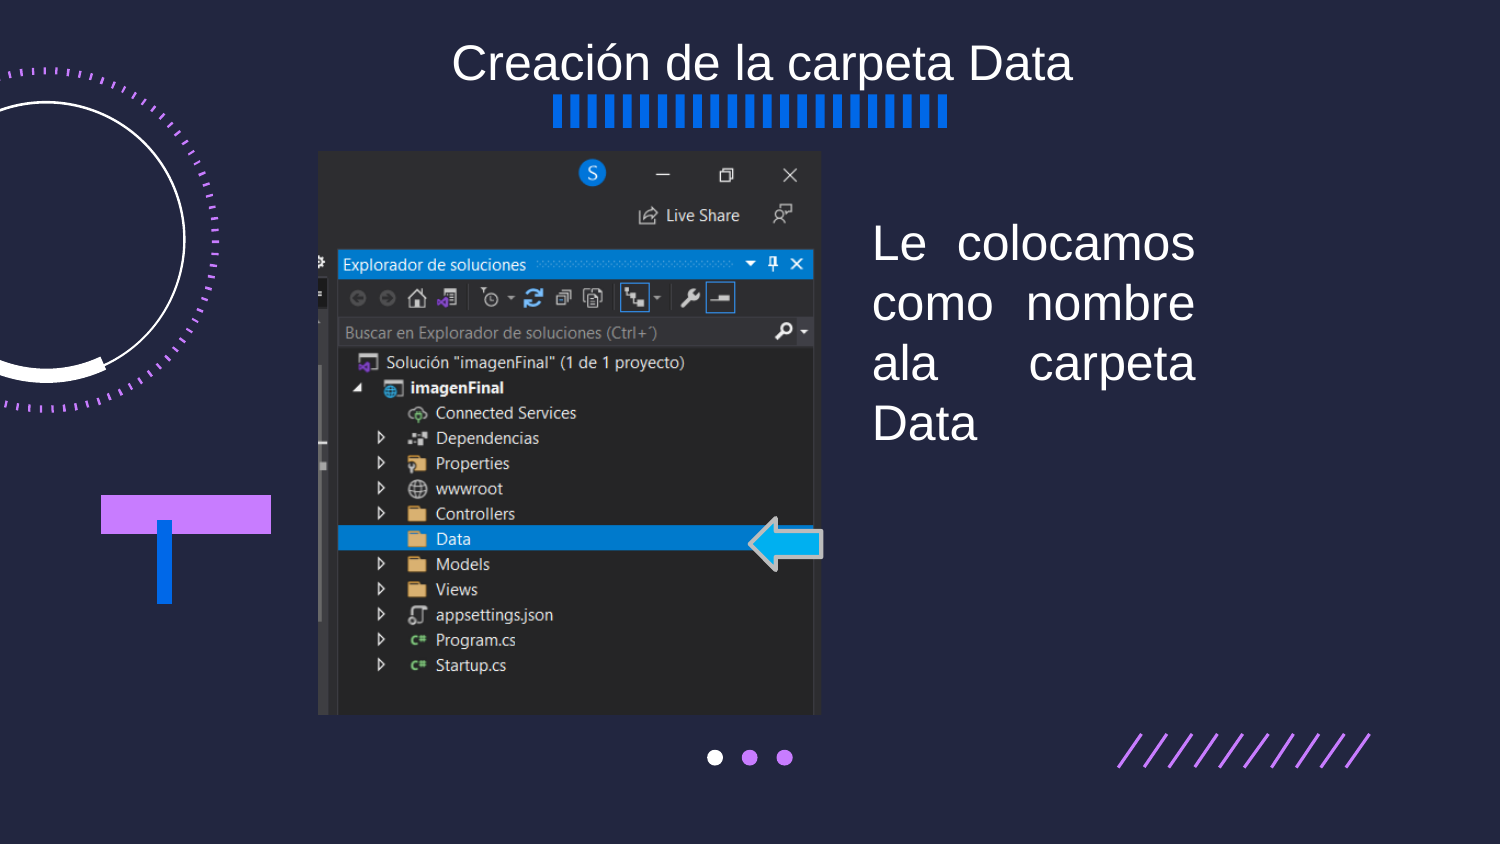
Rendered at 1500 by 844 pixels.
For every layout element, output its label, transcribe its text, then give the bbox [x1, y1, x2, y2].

text_box Creación de la carpeta Data [436, 23, 1117, 98]
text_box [706, 749, 794, 766]
text_box Le colocamos como nombre ala carpeta Data [857, 202, 1211, 458]
picture [317, 150, 822, 715]
